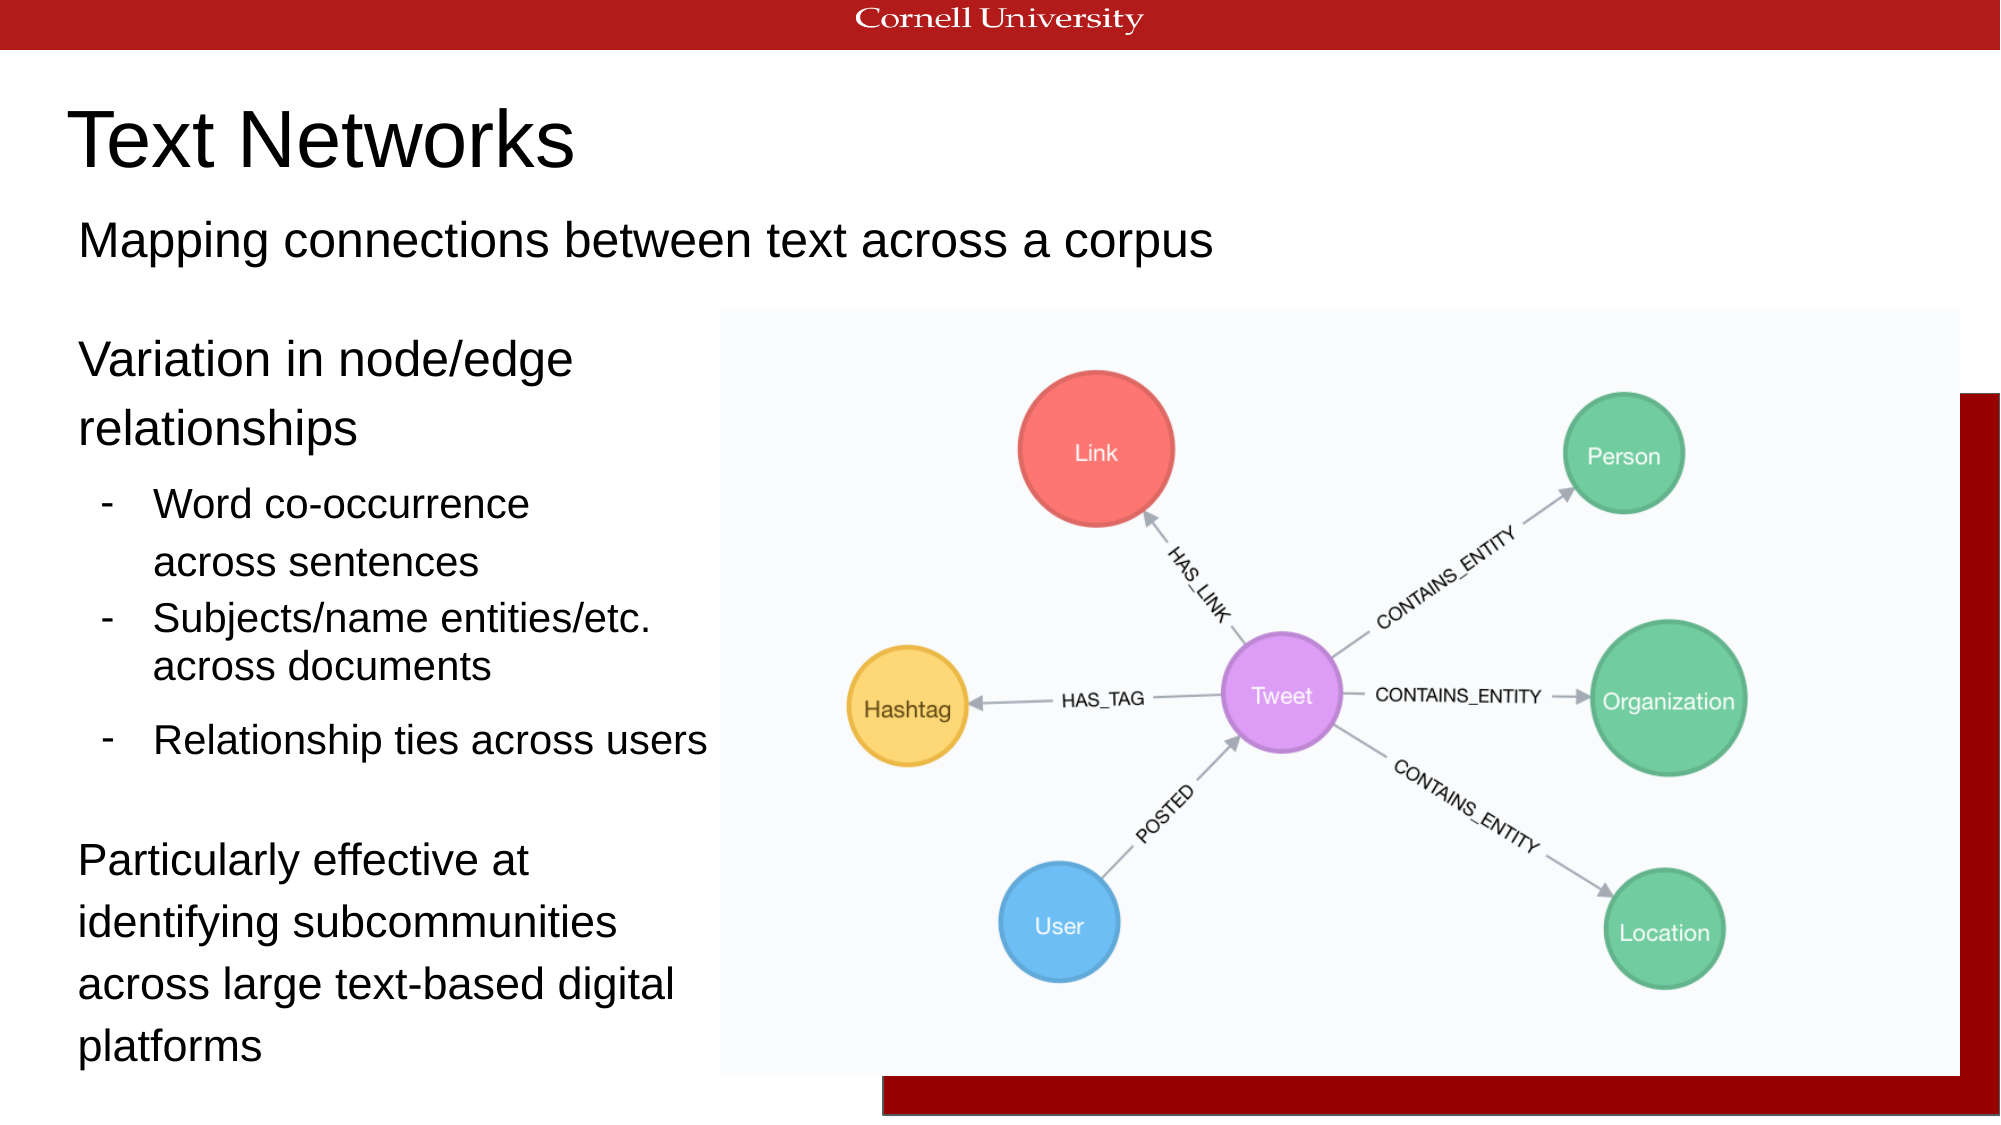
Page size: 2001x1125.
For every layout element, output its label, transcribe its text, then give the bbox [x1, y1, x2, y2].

list Variation in node/edge relationships [63, 309, 715, 557]
list Word co-occurrence across sentences [63, 461, 634, 587]
title Text Networks [51, 78, 1949, 191]
list Mapping connections between text across a corpus [63, 191, 1329, 279]
picture [720, 309, 1960, 1076]
list Subjects/name entities/etc. across documents [62, 587, 691, 724]
list Relationship ties across users [63, 697, 715, 834]
list Particularly effective at identifying subcommunities across large text-based digital platforms [62, 814, 691, 1062]
text_box [883, 393, 2000, 1116]
picture [0, 0, 2000, 60]
